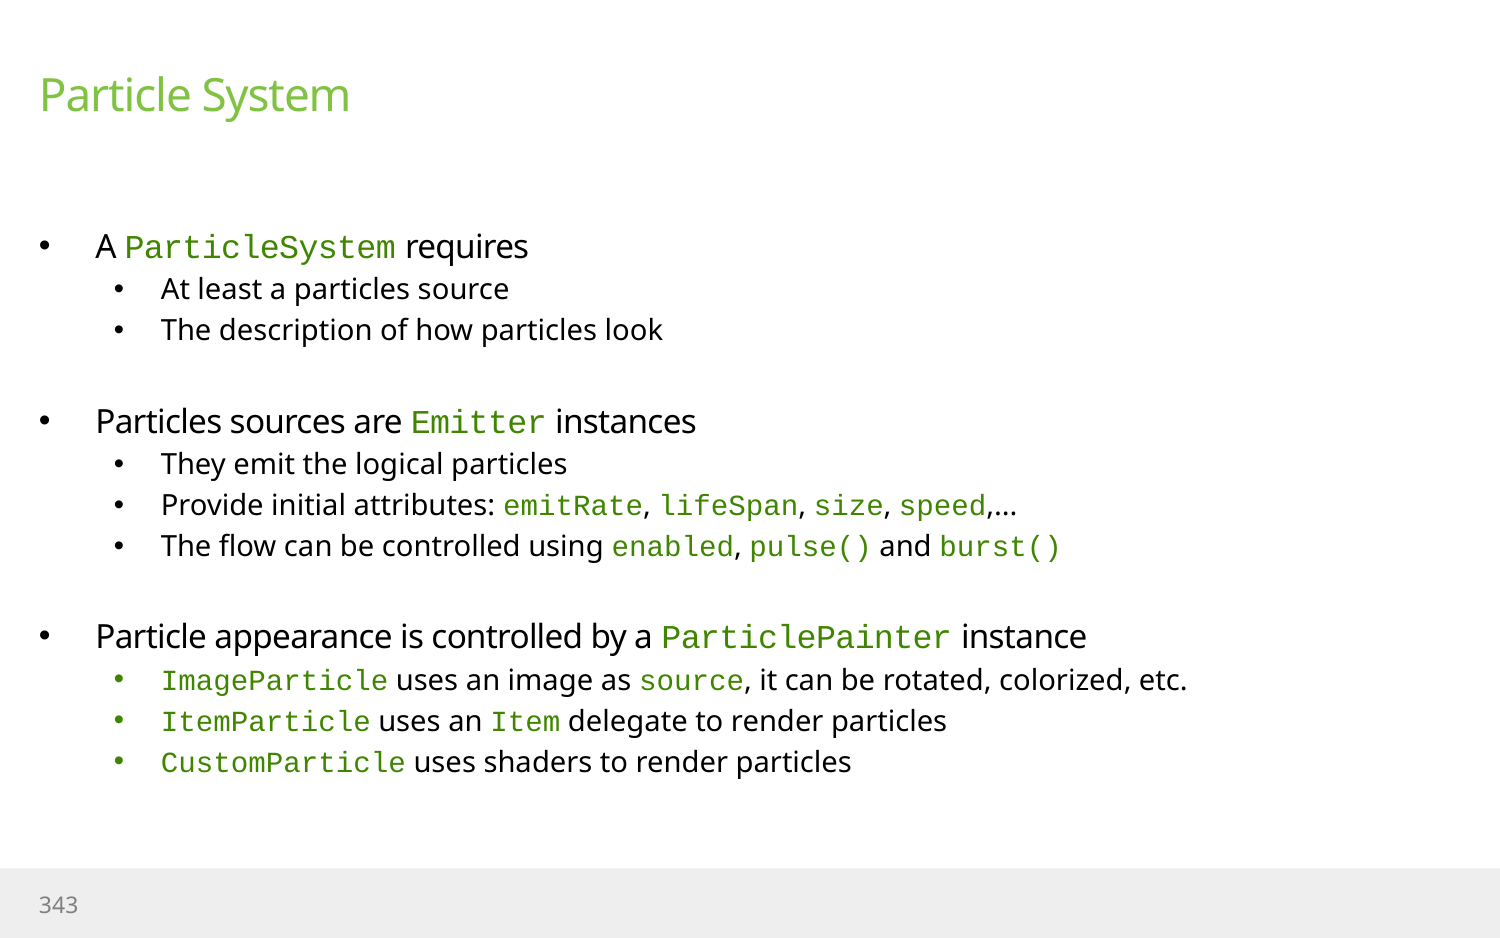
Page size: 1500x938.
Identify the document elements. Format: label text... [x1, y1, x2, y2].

list A ParticleSystem requires At least a particles source The description of how particles look Particles sources are Emitter instances They emit the logical particles Provide initial attributes: emitRate, lifeSpan, size, speed,... The flow can be controlled using enabled, pulse() and burst() Particle appearance is controlled by a ParticlePainter instance ImageParticle uses an image as source, it can be rotated, colorized, etc. ItemParticle uses an Item delegate to render particles CustomParticle uses shaders to render particles [39, 224, 1272, 846]
slide_number 343 [39, 892, 410, 921]
title Particle System [39, 66, 1052, 196]
